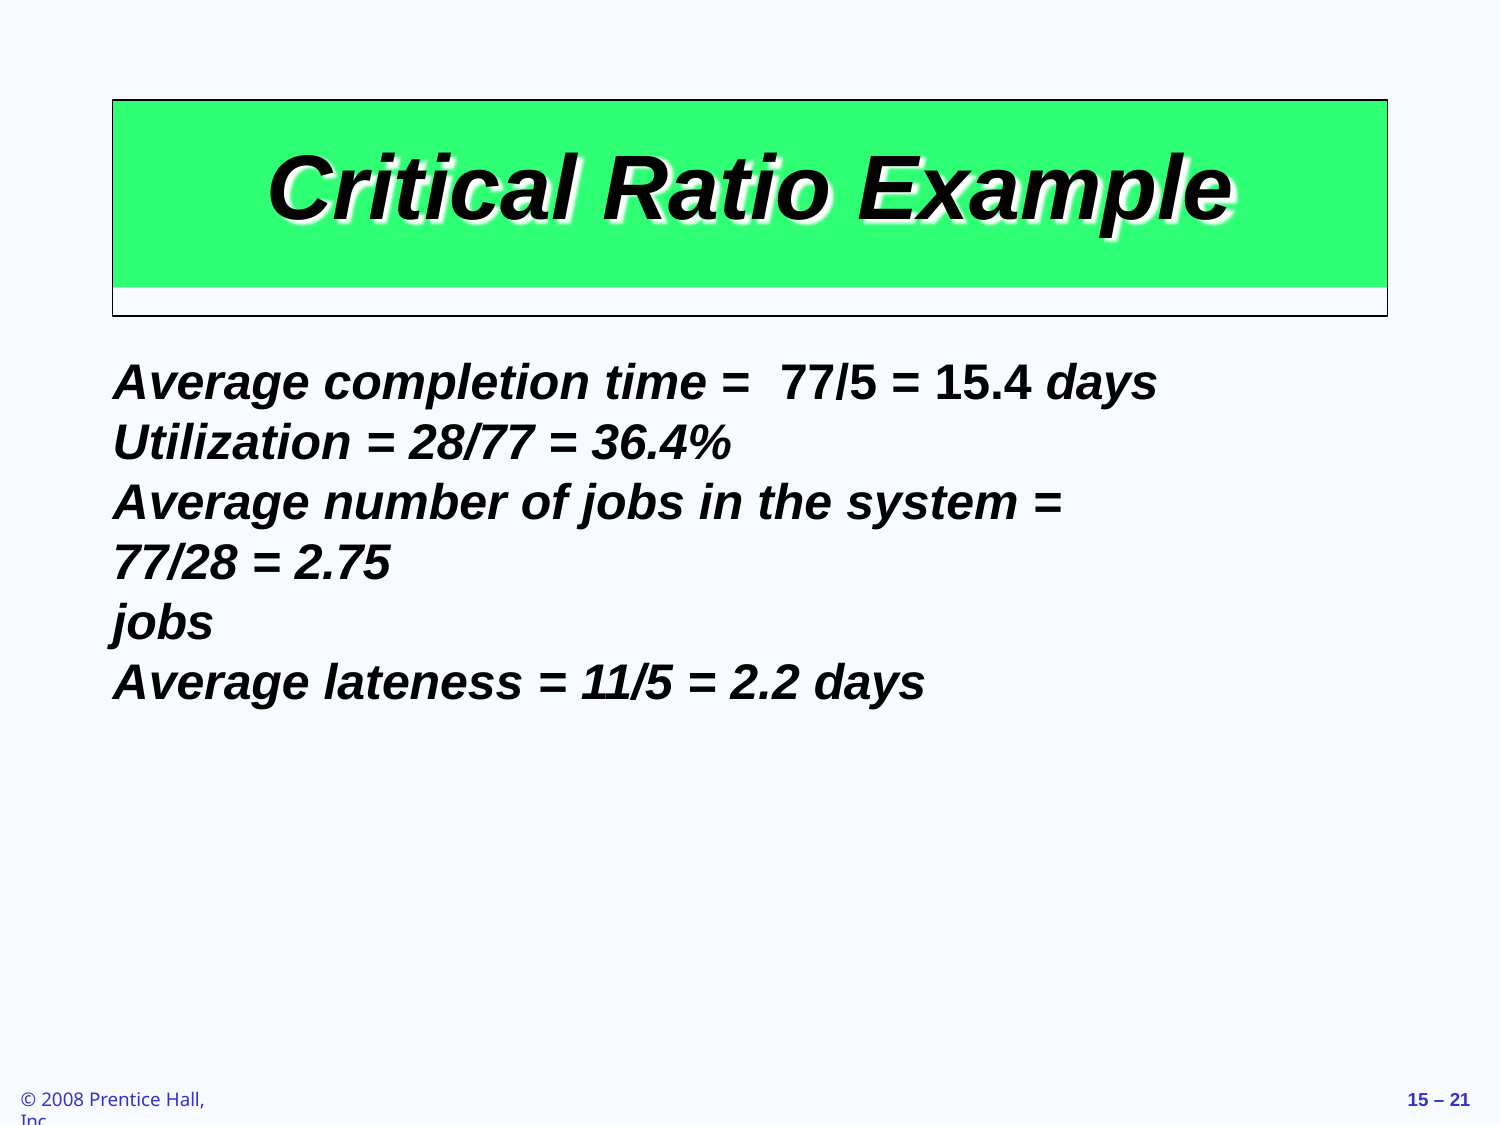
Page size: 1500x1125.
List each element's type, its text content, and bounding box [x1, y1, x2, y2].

slide_number 15 – 21 [1405, 1087, 1473, 1125]
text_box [112, 99, 1388, 304]
title Critical Ratio Example [112, 311, 1388, 316]
text_box Average completion time = 77/5 = 15.4 days Utilization = 28/77 = 36.4% Average number of jobs in the system = 77/28 = 2.75 jobs Average lateness = 11/5 = 2.2 days [110, 347, 1359, 710]
footer © 2008 Prentice Hall, Inc. [18, 1087, 236, 1125]
